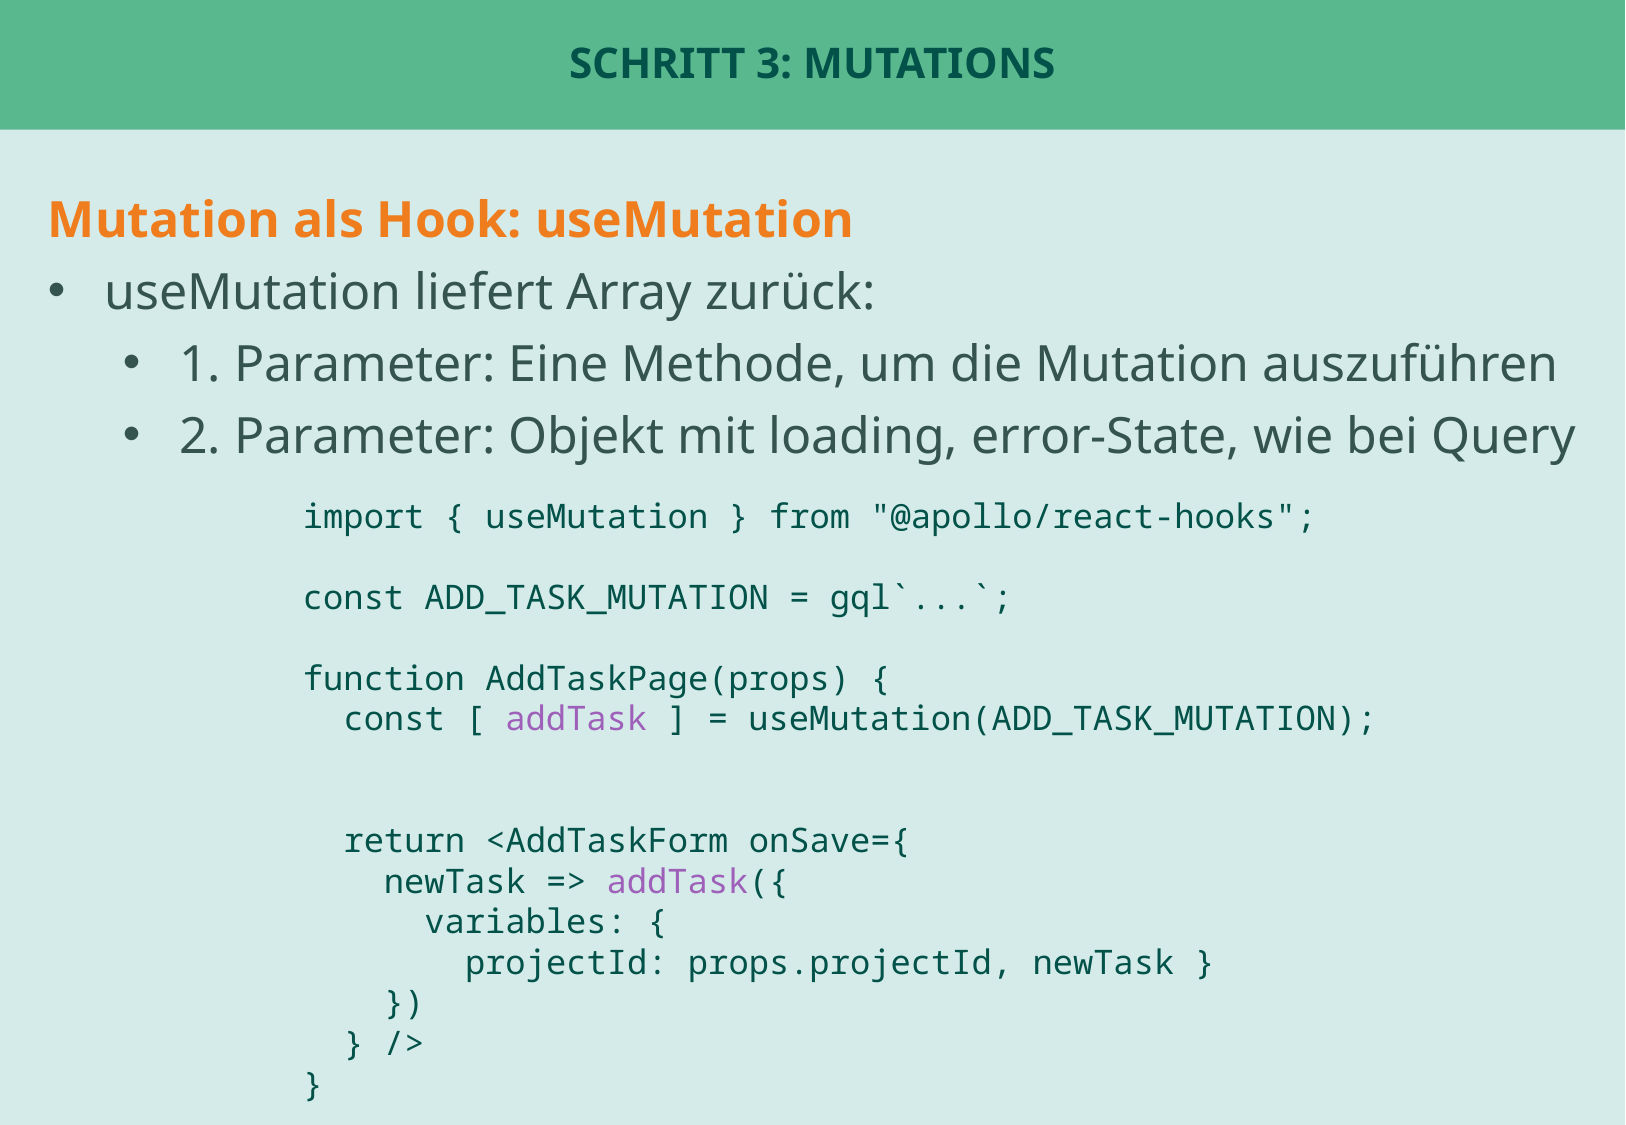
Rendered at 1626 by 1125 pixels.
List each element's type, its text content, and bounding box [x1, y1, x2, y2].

title Schritt 3: Mutations [0, 0, 1625, 130]
text_box import { useMutation } from "@apollo/react-hooks"; const ADD_TASK_MUTATION = gql`...`; function AddTaskPage(props) { const [ addTask ] = useMutation(ADD_TASK_MUTATION); return <AddTaskForm onSave={ newTask => addTask({ variables: { projectId: props.projectId, newTask } }) } /> } [302, 494, 1406, 1103]
text_box Mutation als Hook: useMutation useMutation liefert Array zurück: 1. Parameter: Eine Methode, um die Mutation auszuführen 2. Parameter: Objekt mit loading, error-State, wie bei Query [33, 168, 1592, 471]
